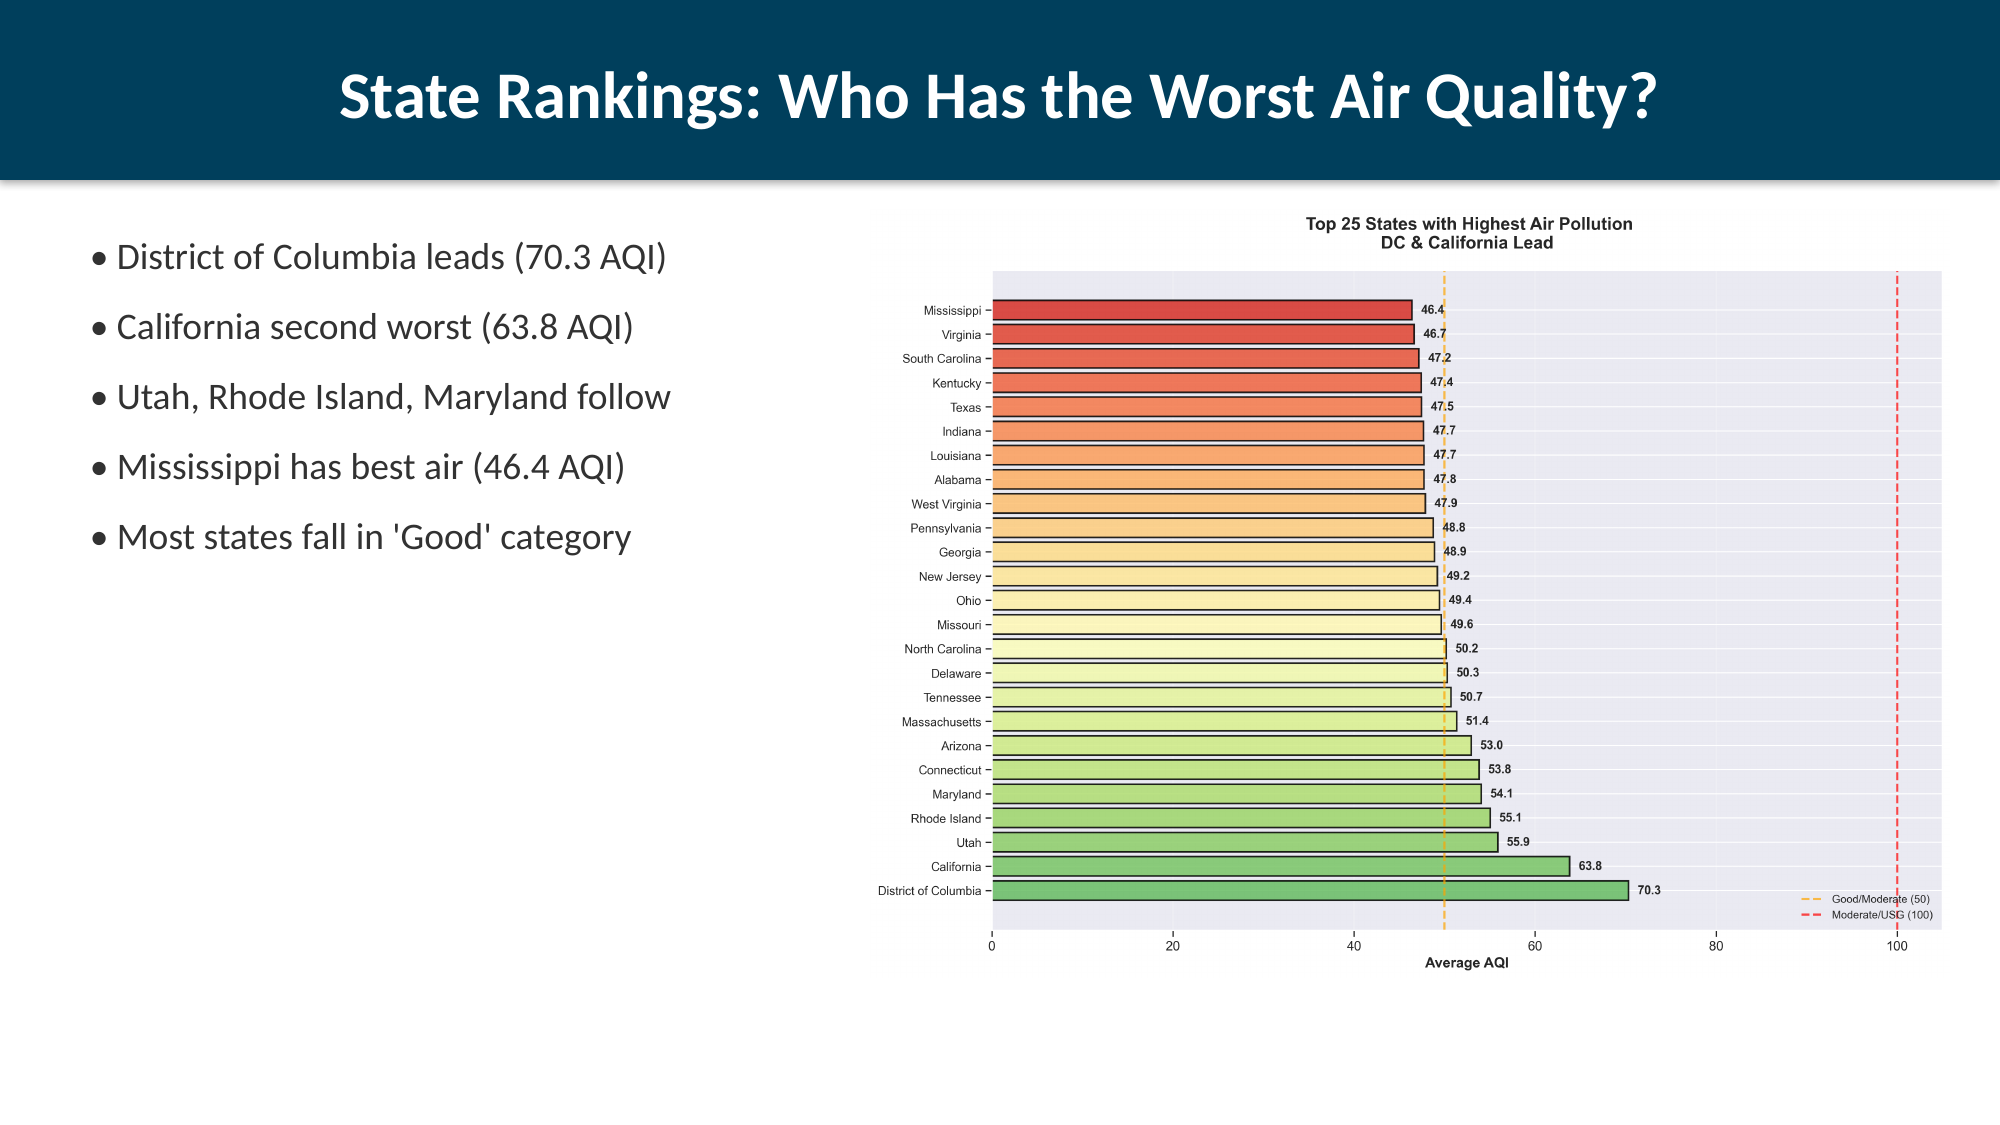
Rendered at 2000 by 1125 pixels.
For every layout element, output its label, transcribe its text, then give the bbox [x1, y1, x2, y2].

text_box • District of Columbia leads (70.3 AQI) • California second worst (63.8 AQI) • Utah, Rhode Island, Maryland follow • Mississippi has best air (46.4 AQI) • Most states fall in 'Good' category [74, 224, 825, 565]
picture [869, 209, 1951, 978]
text_box [0, 0, 2000, 181]
text_box State Rankings: Who Has the Worst Air Quality? [324, 44, 1676, 140]
